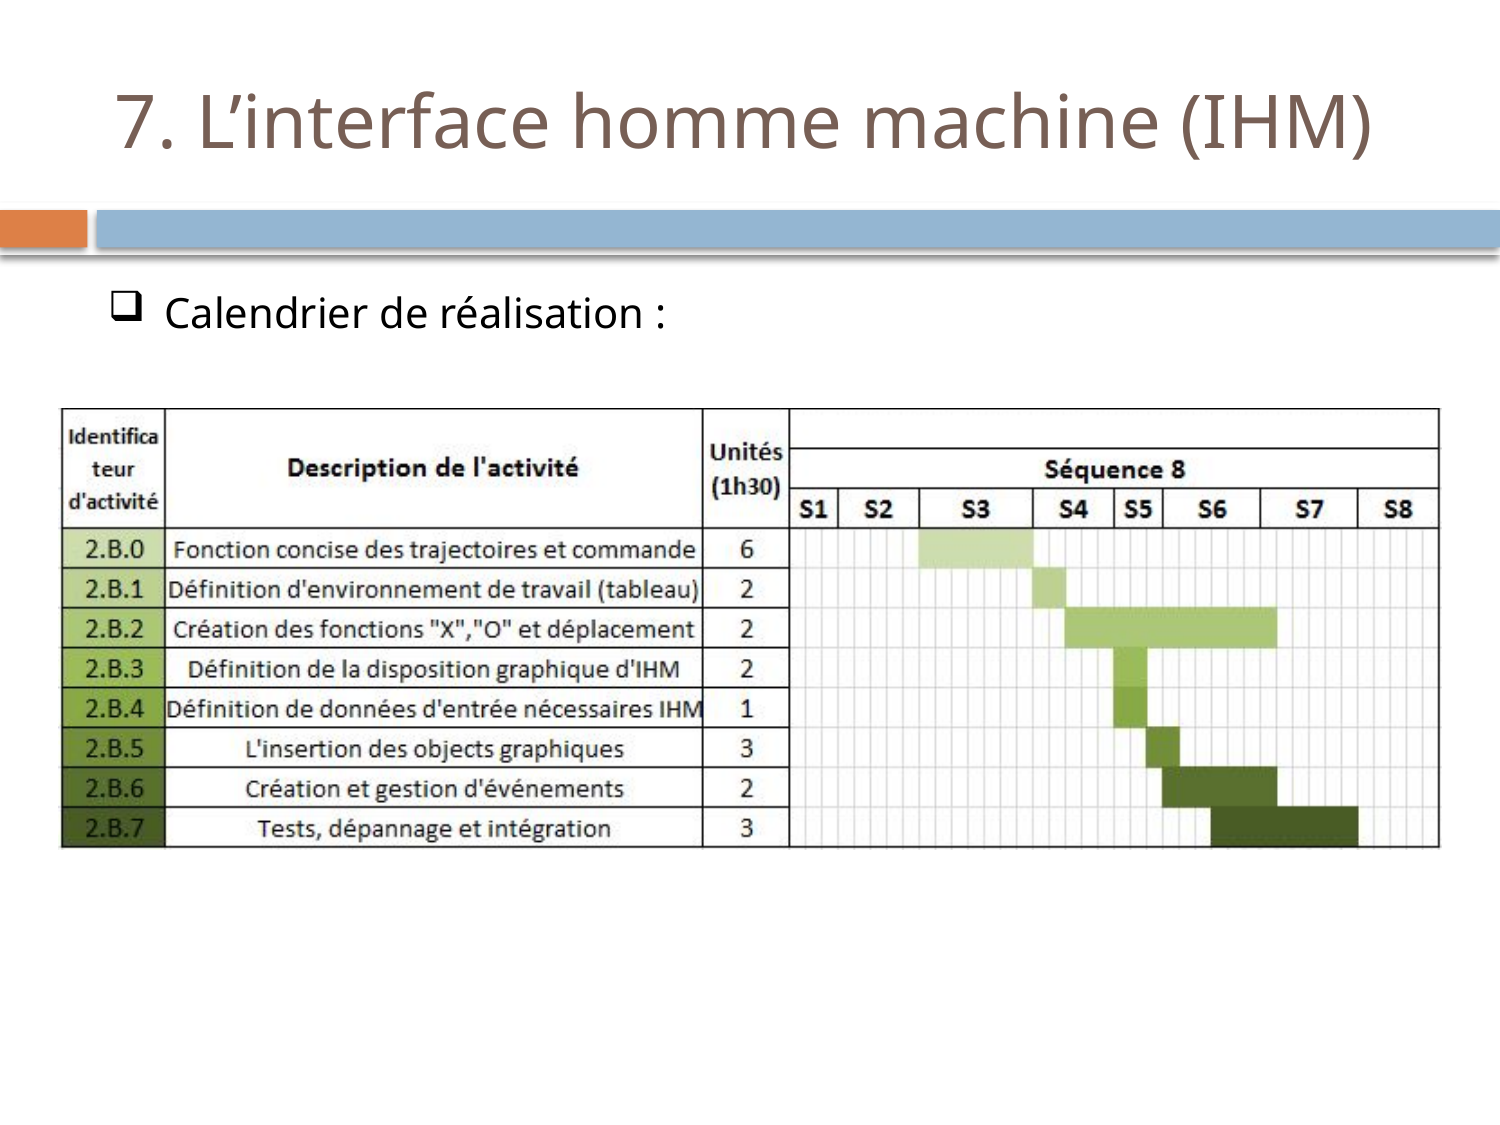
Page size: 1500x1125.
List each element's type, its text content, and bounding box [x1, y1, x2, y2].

picture [57, 408, 1443, 850]
title 7. L’interface homme machine (IHM) [99, 37, 1438, 200]
text_box Calendrier de réalisation : [93, 278, 682, 344]
